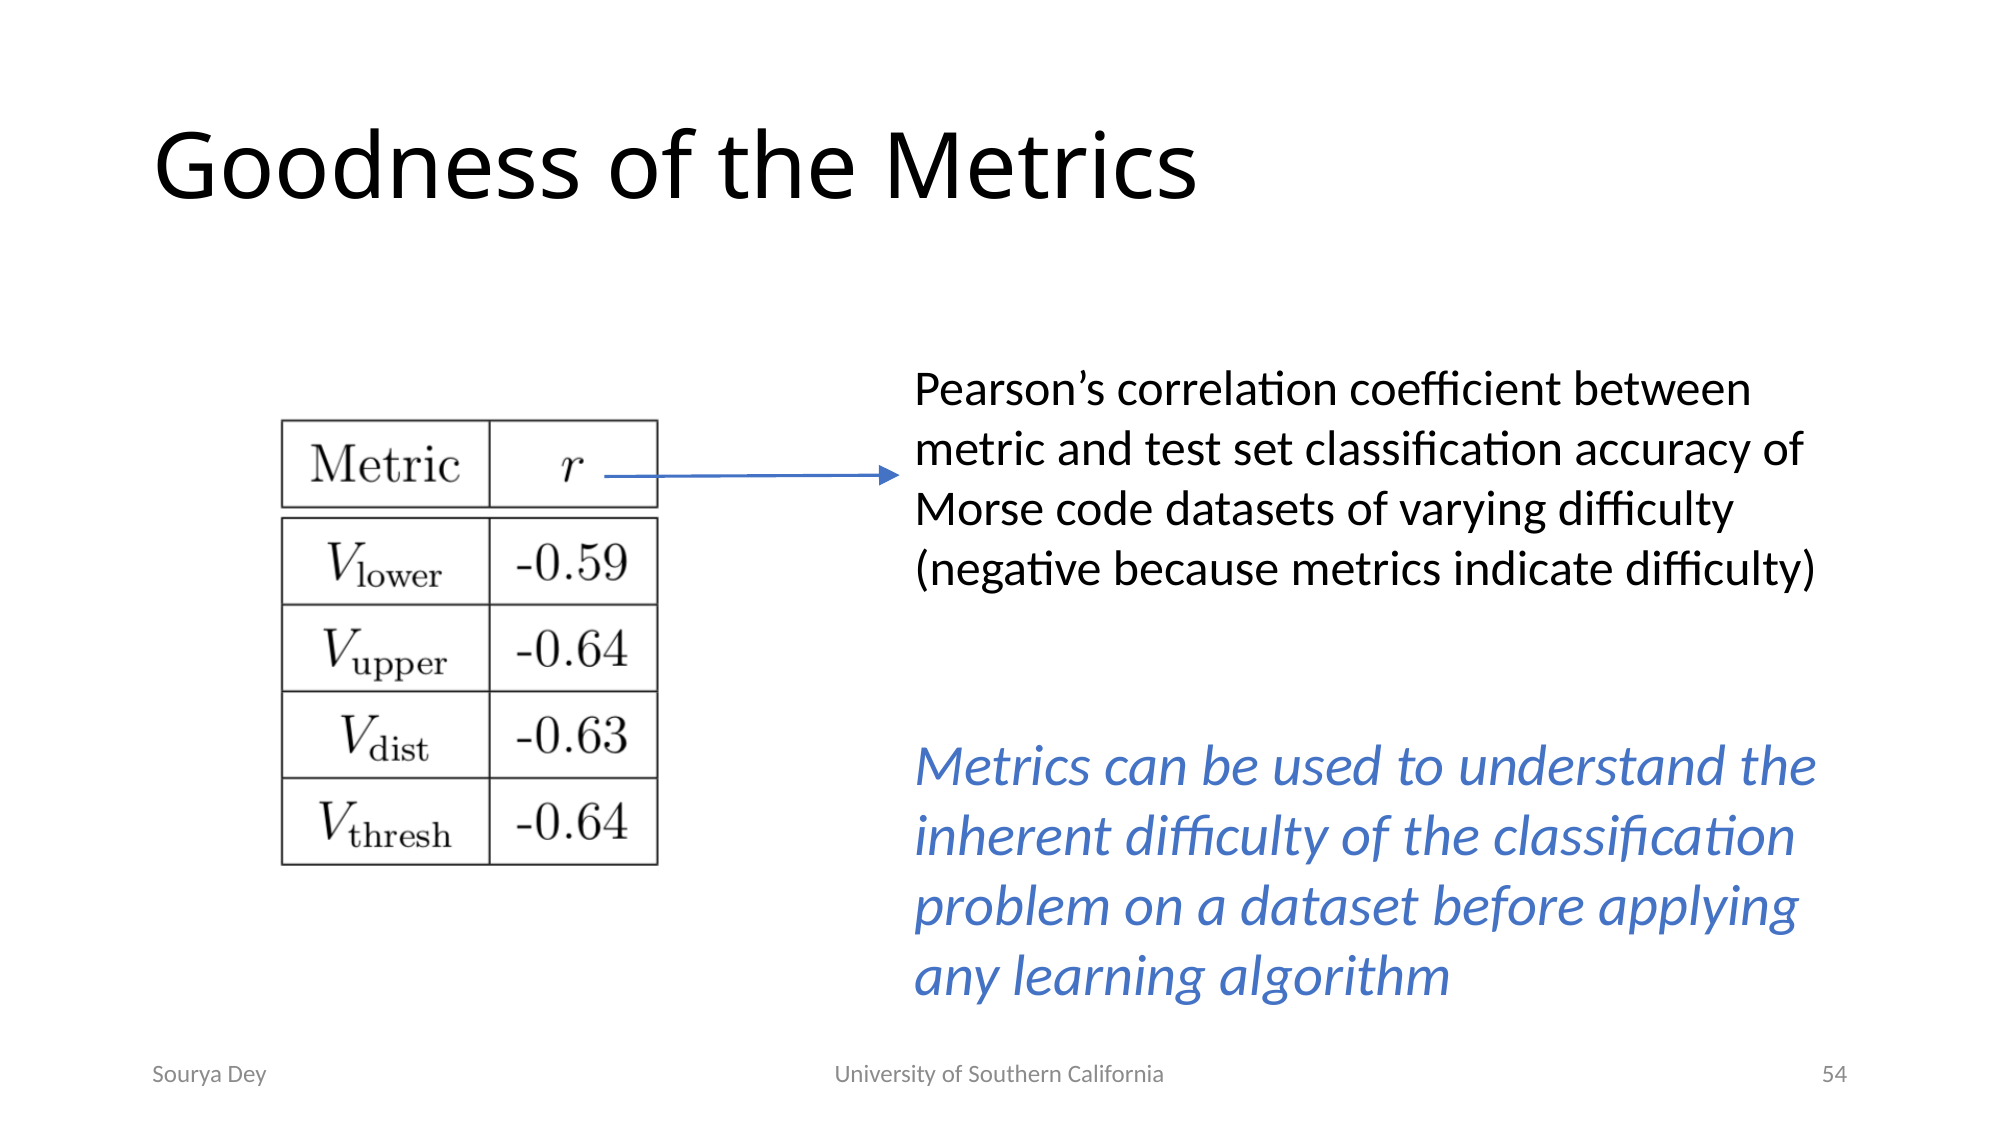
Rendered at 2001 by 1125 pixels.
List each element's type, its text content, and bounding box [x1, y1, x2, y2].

picture [276, 414, 663, 869]
footer University of Southern California [662, 1042, 1338, 1103]
slide_number Sourya Dey [137, 1042, 588, 1103]
text_box Metrics can be used to understand the inherent difficulty of the classification problem on a dataset before applying any learning algorithm [899, 719, 1836, 1015]
title Goodness of the Metrics [137, 59, 1863, 278]
slide_number 54 [1412, 1042, 1863, 1103]
text_box Pearson’s correlation coefficient between metric and test set classification accuracy of Morse code datasets of varying difficulty (negative because metrics indicate difficulty) [899, 347, 1836, 603]
